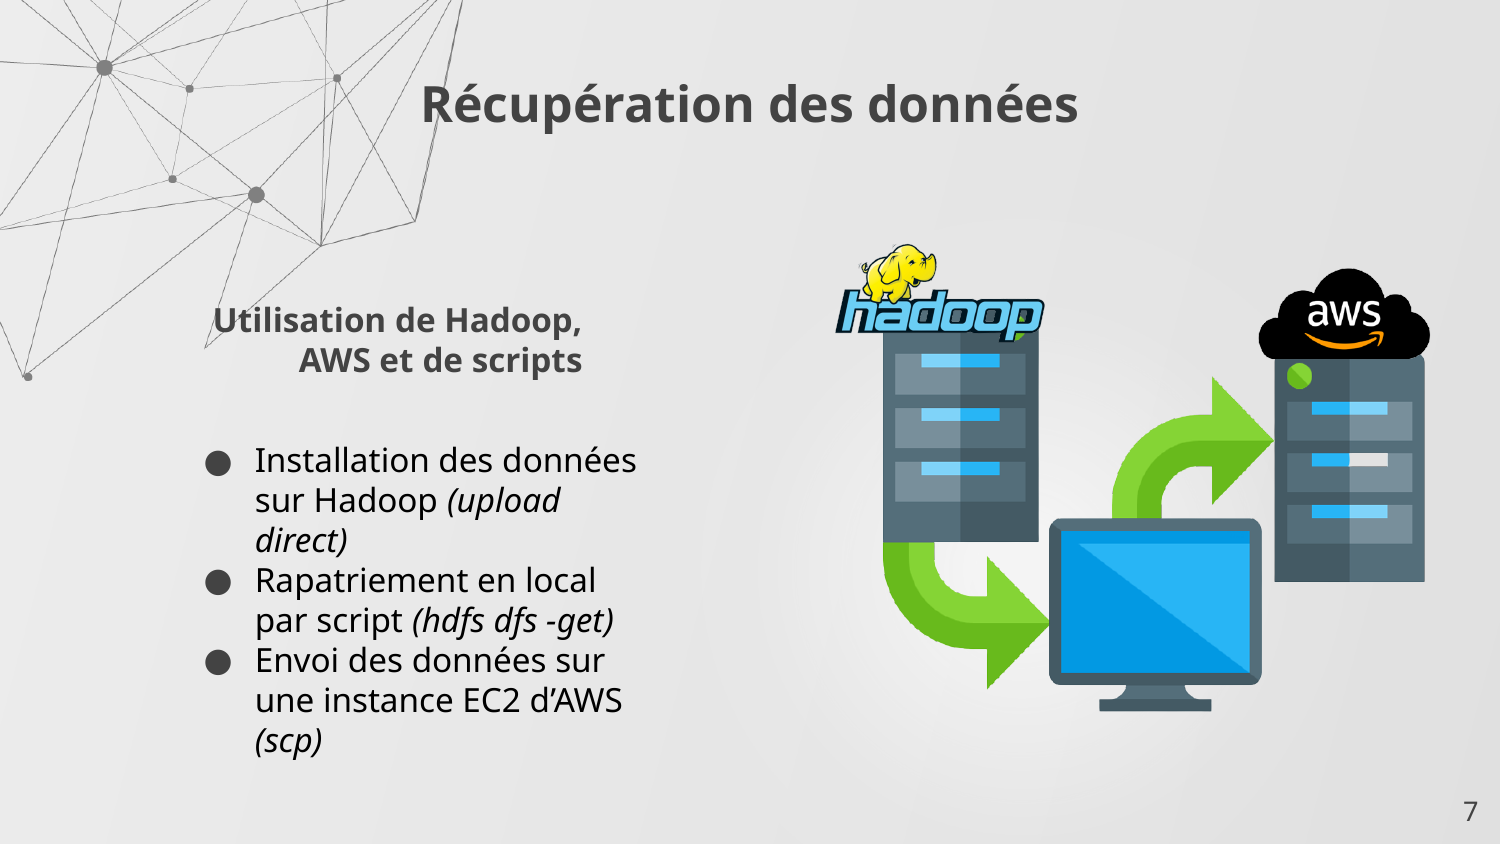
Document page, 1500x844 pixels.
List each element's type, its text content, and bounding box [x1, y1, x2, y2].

picture [0, 0, 1500, 844]
title Récupération des données [322, 57, 1178, 214]
slide_number 7 [1403, 779, 1494, 844]
subtitle Installation des données sur Hadoop (upload direct) Rapatriement en local par script (hdfs dfs -get) Envoi des données sur une instance EC2 d’AWS (scp) [164, 424, 671, 807]
title Utilisation de Hadoop, AWS et de scripts [159, 313, 598, 394]
